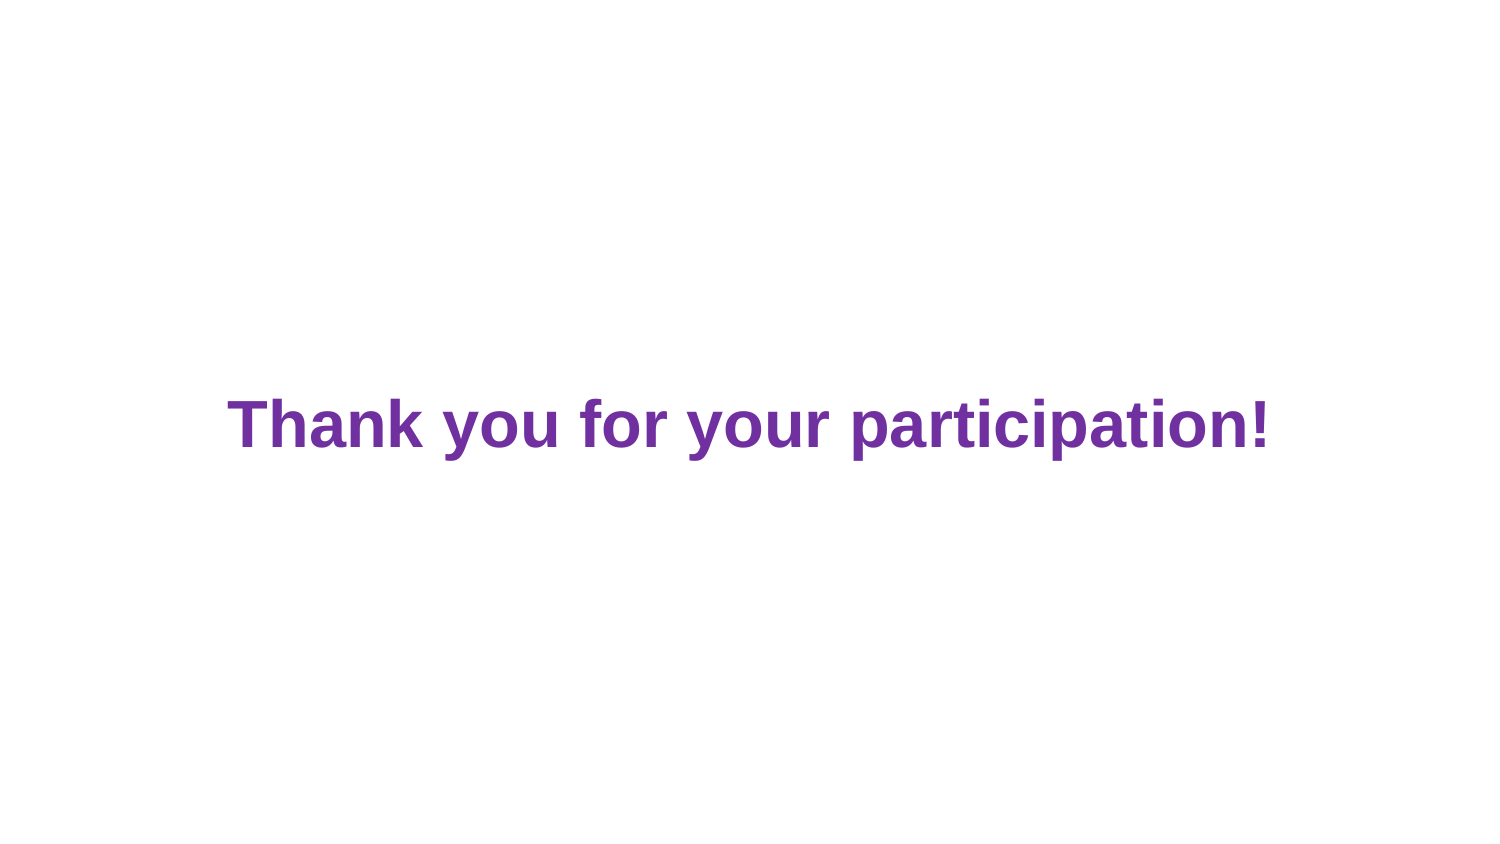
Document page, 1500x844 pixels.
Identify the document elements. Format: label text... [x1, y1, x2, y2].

text_box Thank you for your participation! [75, 373, 1424, 469]
